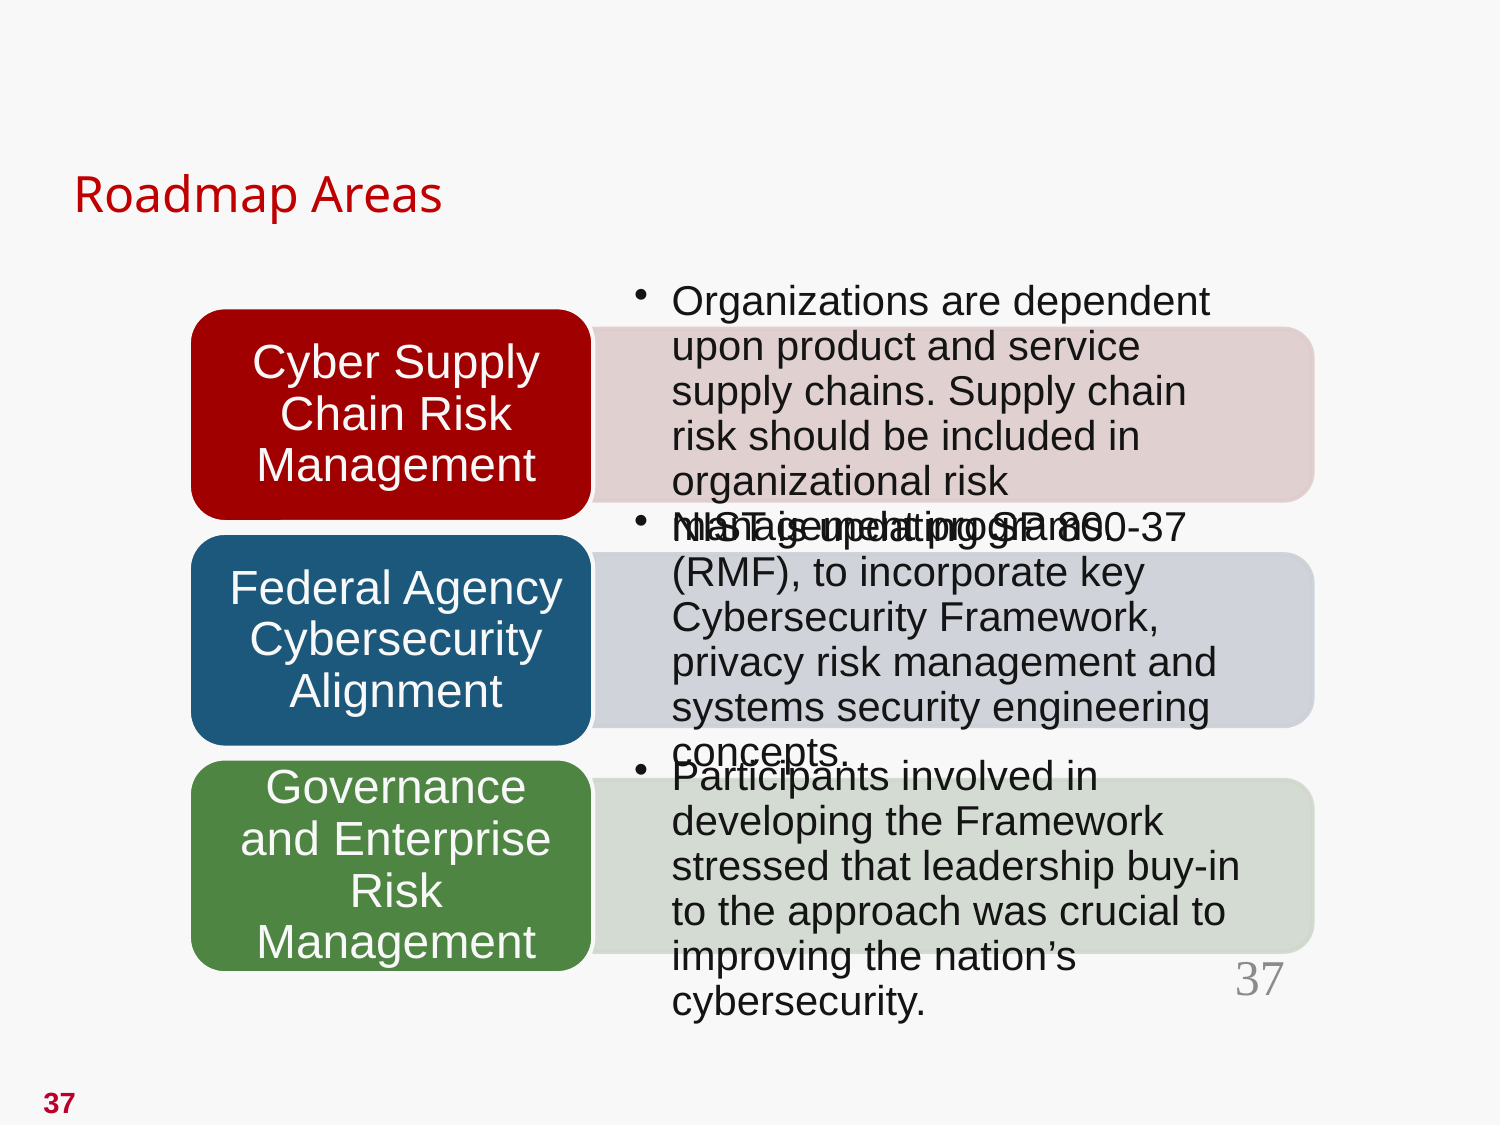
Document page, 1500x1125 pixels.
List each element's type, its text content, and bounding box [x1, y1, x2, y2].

title Roadmap Areas [58, 155, 1100, 278]
slide_number 37 [1220, 937, 1483, 983]
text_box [188, 306, 1313, 974]
